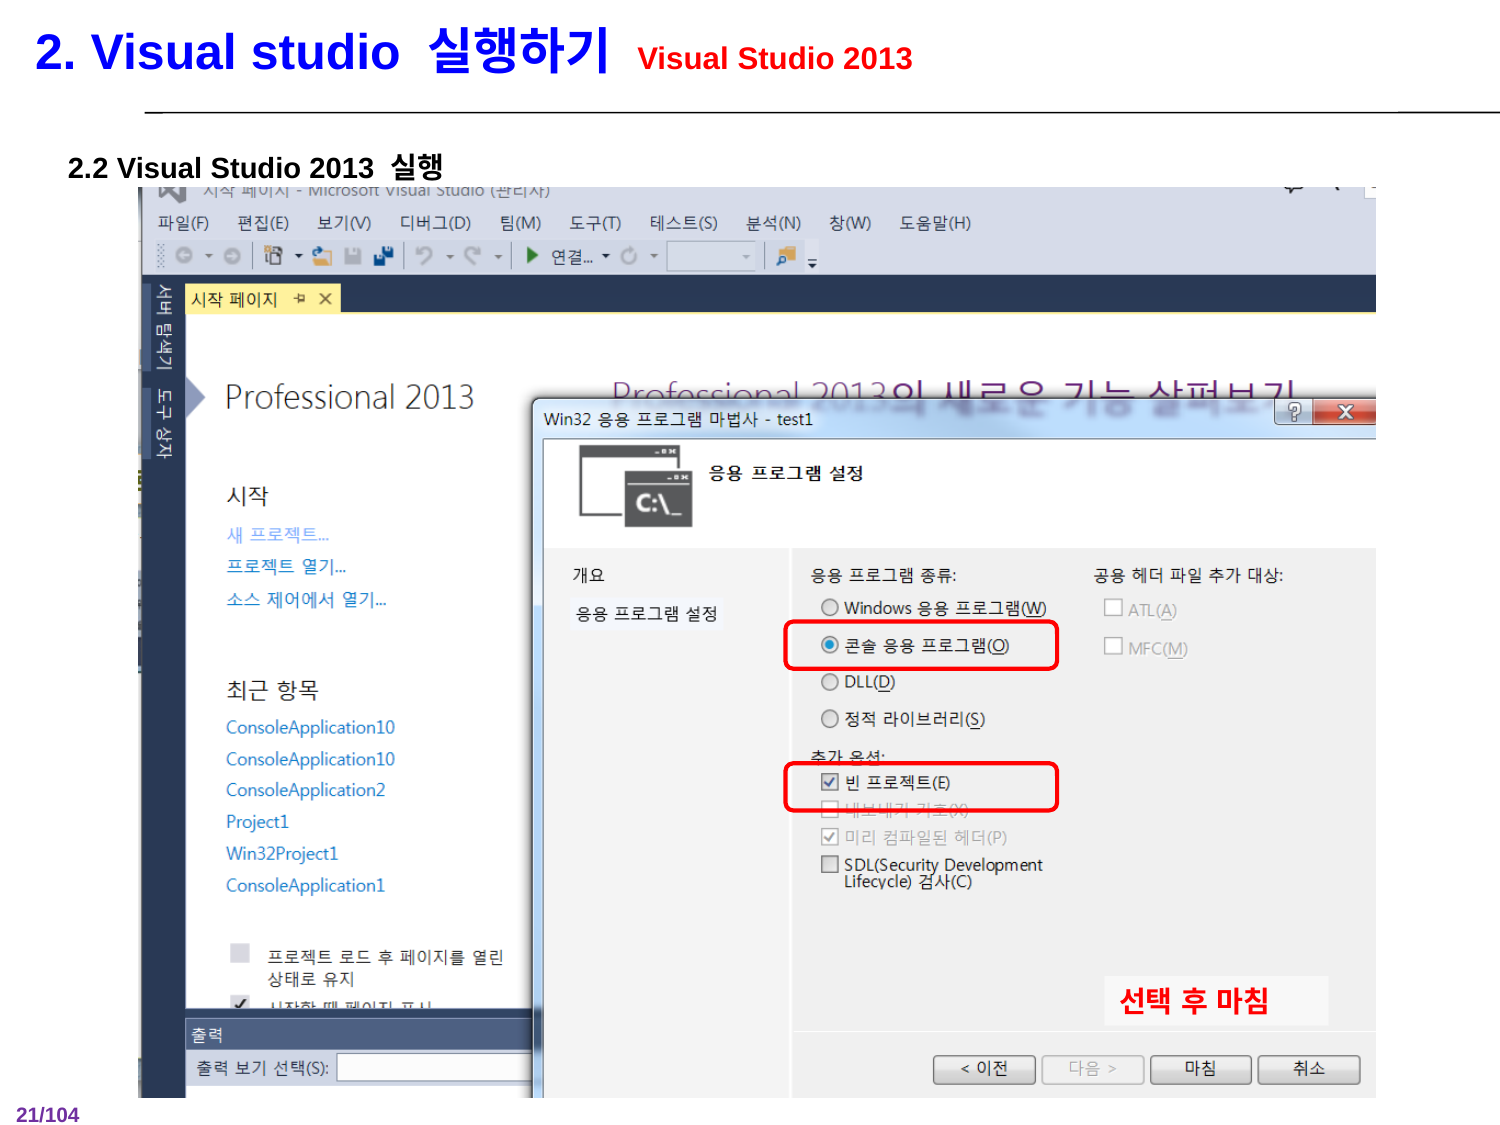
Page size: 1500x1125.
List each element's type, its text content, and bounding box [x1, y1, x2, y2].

text_box 2. Visual studio 실행하기 Visual Studio 2013 [20, 12, 1412, 88]
picture [138, 187, 1377, 1098]
text_box 2.2 Visual Studio 2013 실행 [53, 89, 1400, 193]
